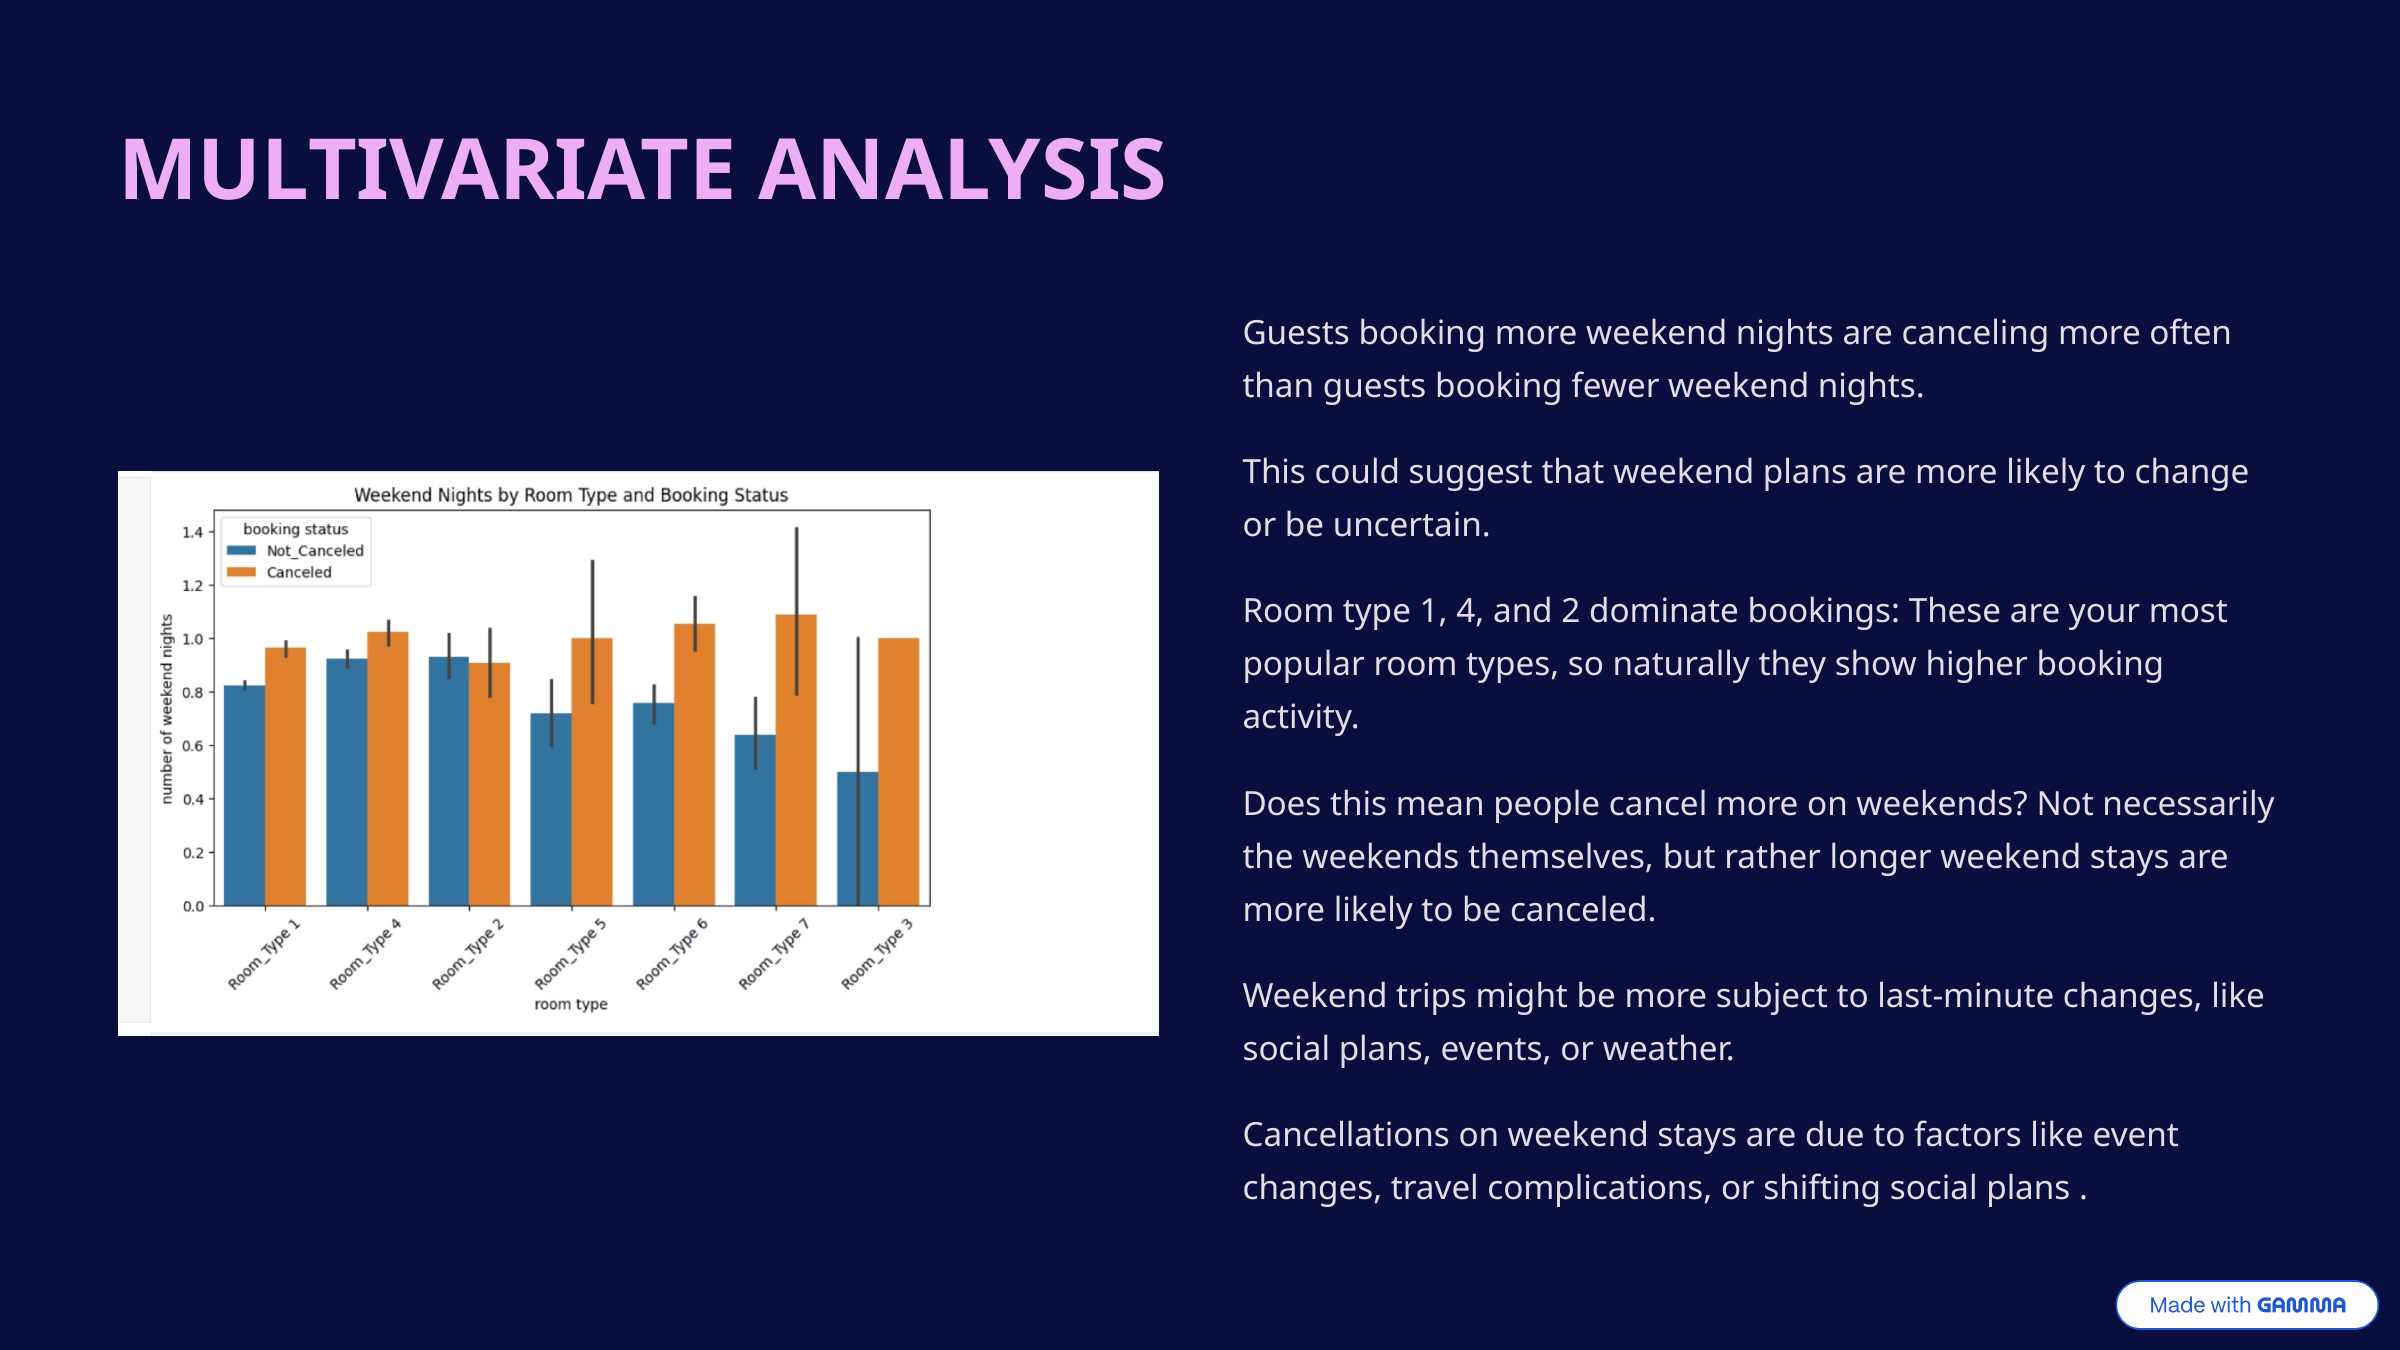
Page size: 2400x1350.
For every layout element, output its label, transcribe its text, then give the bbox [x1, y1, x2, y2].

text_box Room type 1, 4, and 2 dominate bookings: These are your most popular room types, so naturally they show higher booking activity. [1242, 575, 2283, 738]
text_box Cancellations on weekend stays are due to factors like event changes, travel complications, or shifting social plans . [1242, 1099, 2283, 1209]
text_box MULTIVARIATE ANALYSIS [118, 111, 1140, 218]
text_box Guests booking more weekend nights are canceling more often than guests booking fewer weekend nights. [1242, 298, 2283, 407]
text_box This could suggest that weekend plans are more likely to change or be uncertain. [1242, 436, 2283, 546]
picture [2106, 1271, 2389, 1339]
text_box Weekend trips might be more subject to last-minute changes, like social plans, events, or weather. [1242, 961, 2283, 1070]
picture [118, 471, 1159, 1036]
text_box Does this mean people cancel more on weekends? Not necessarily the weekends themselves, but rather longer weekend stays are more likely to be canceled. [1242, 768, 2283, 931]
